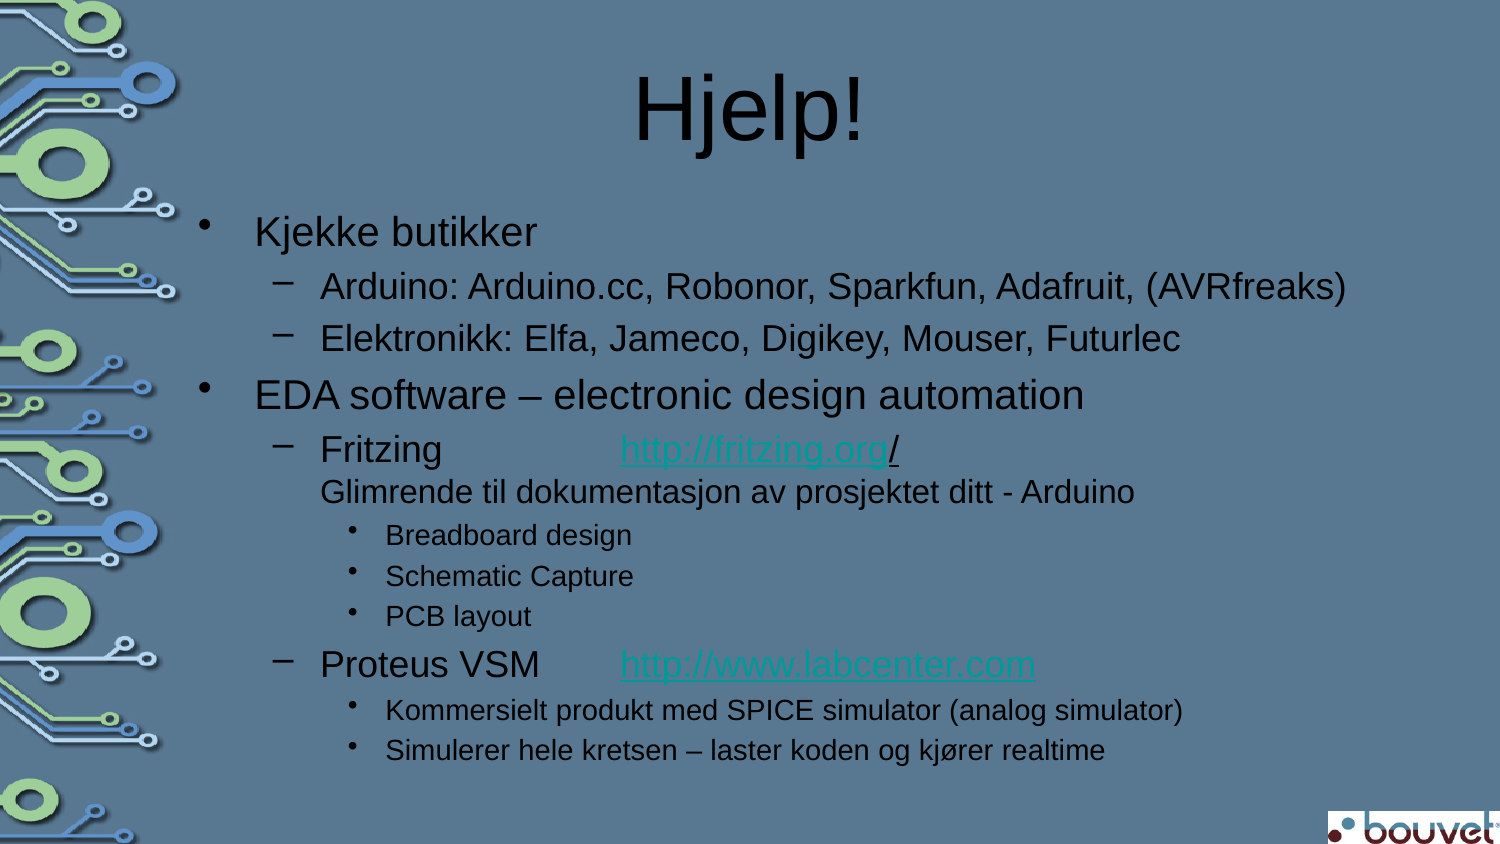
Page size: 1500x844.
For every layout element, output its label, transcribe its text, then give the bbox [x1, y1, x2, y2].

picture [0, 0, 1500, 844]
list Kjekke butikker Arduino: Arduino.cc, Robonor, Sparkfun, Adafruit, (AVRfreaks) Elektronikk: Elfa, Jameco, Digikey, Mouser, Futurlec EDA software – electronic design automation Fritzing http://fritzing.org/ Glimrende til dokumentasjon av prosjektet ditt - Arduino Breadboard design Schematic Capture PCB layout Proteus VSM http://www.labcenter.com Kommersielt produkt med SPICE simulator (analog simulator) Simulerer hele kretsen – laster koden og kjører realtime [183, 196, 1425, 754]
title Hjelp! [75, 33, 1425, 175]
